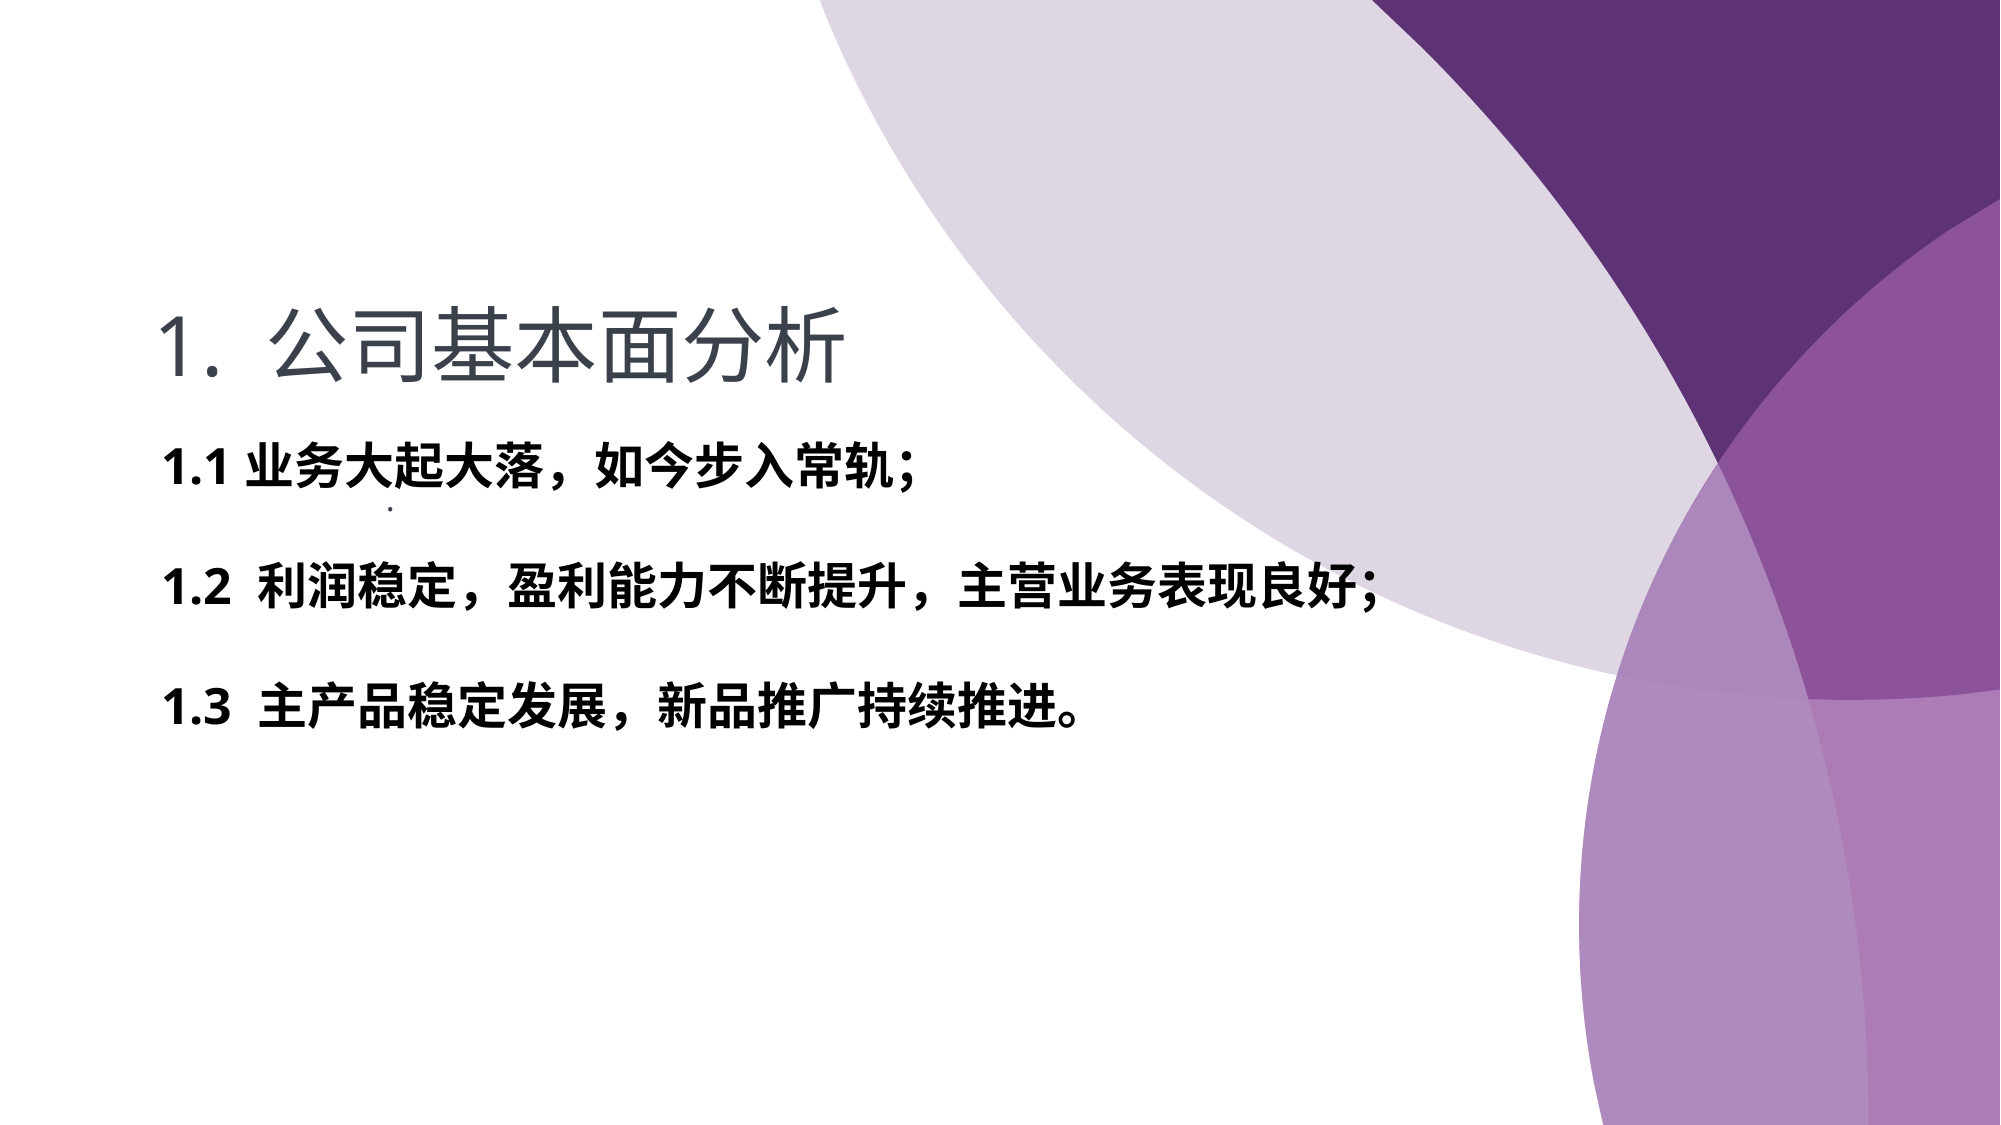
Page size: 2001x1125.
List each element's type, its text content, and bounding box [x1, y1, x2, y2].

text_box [126, 285, 1309, 684]
text_box 1.1业务大起大落，如今步入常轨； 1.2 利润稳定，盈利能力不断提升，主营业务表现良好； 1.3 主产品稳定发展，新品推广持续推进。 [146, 426, 1647, 742]
